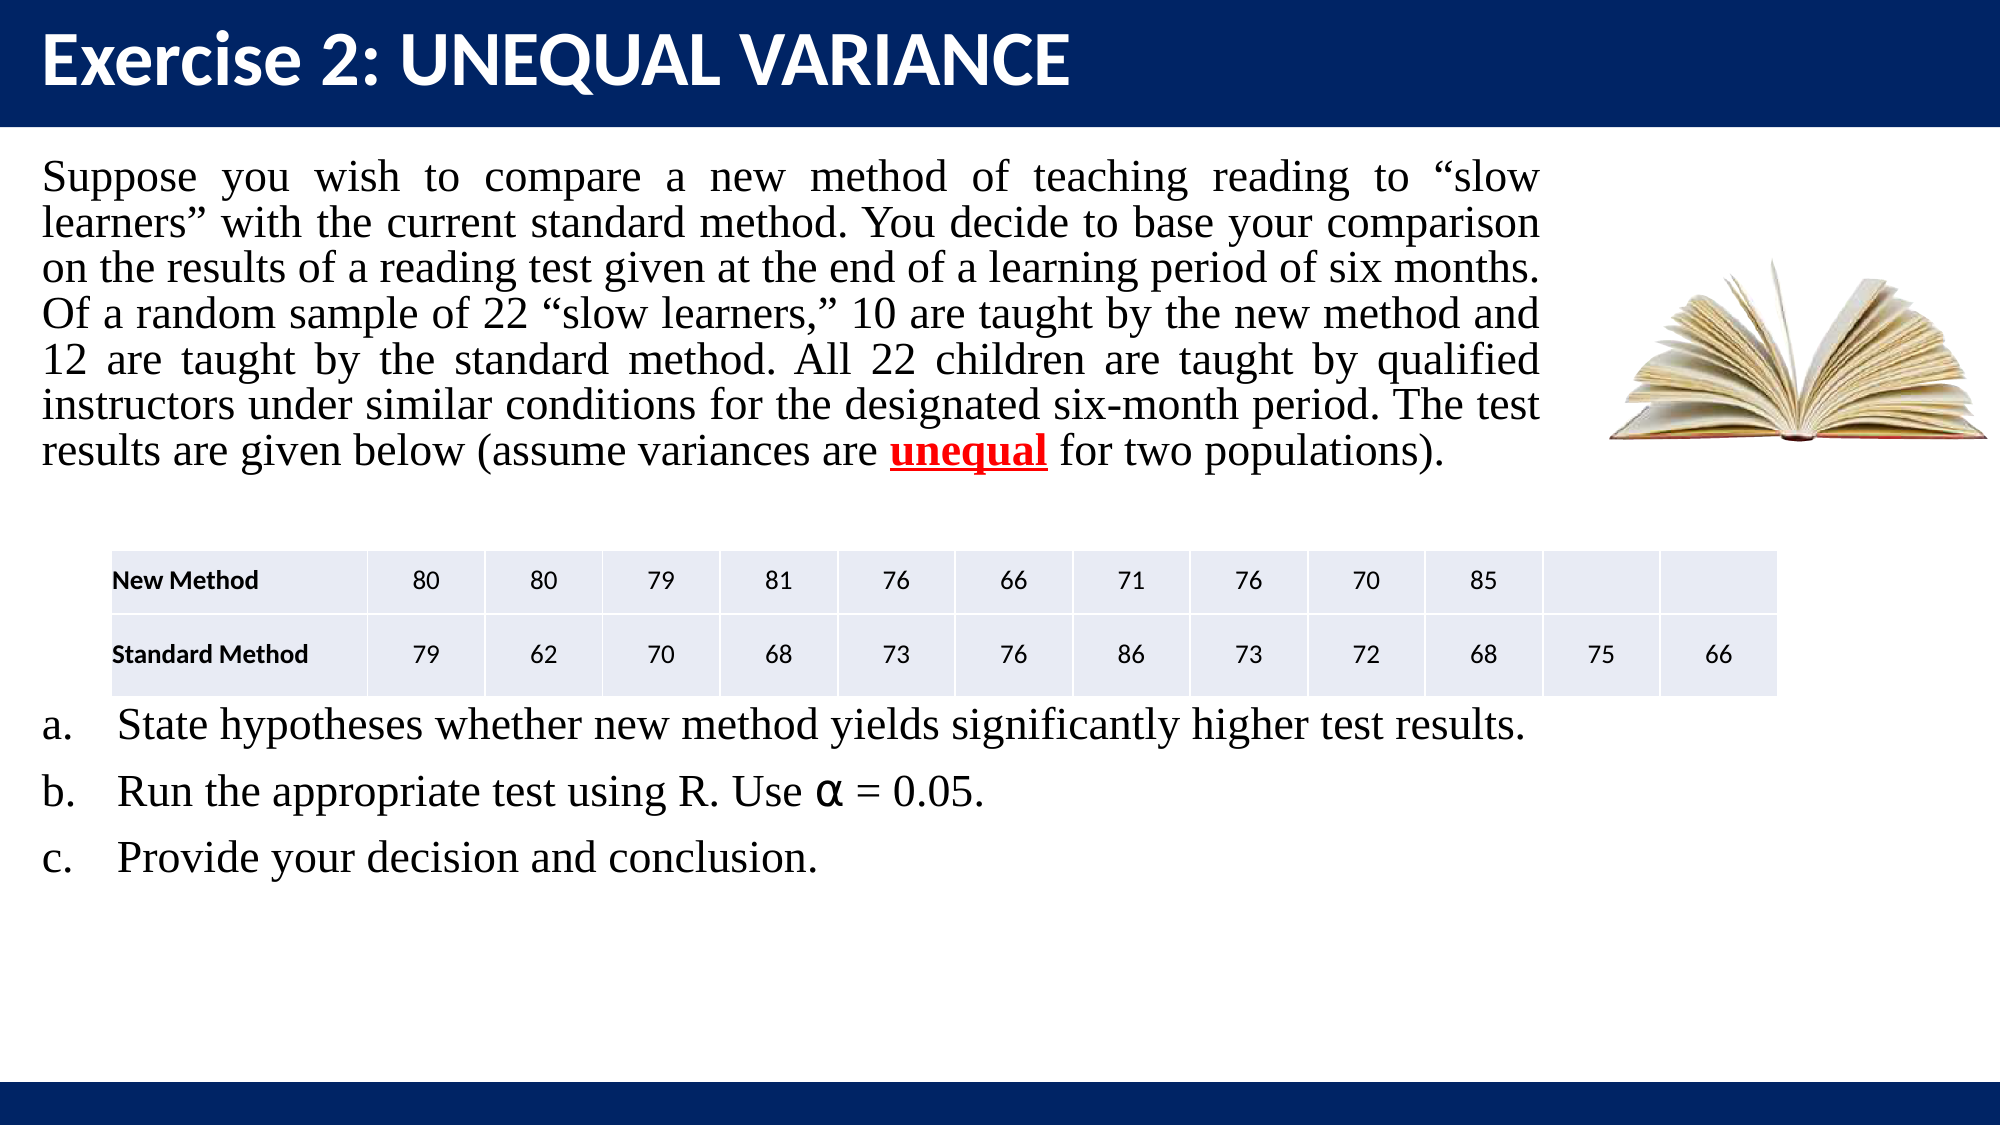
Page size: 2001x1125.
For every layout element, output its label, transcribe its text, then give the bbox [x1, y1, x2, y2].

table_header 76 [1191, 551, 1307, 613]
table_header 70 [1309, 551, 1424, 613]
table_header 85 [1426, 551, 1542, 613]
table_header New Method [112, 551, 367, 613]
list Suppose you wish to compare a new method of teaching reading to “slow learners” with the current standard method. You decide to base your comparison on the results of a reading test given at the end of a learning period of six months. Of a random sample of 22 “slow learners,” 10 are taught by the new method and 12 are taught by the standard method. All 22 children are taught by qualified instructors under similar conditions for the designated six-month period. The test results are given below (assume variances are unequal for two populations). State hypotheses whether new method yields significantly higher test results. Run the appropriate test using R. Use ⍺ = 0.05. Provide your decision and conclusion. [26, 147, 1557, 1060]
table_cell 76 [956, 615, 1072, 696]
table_cell 70 [603, 615, 719, 696]
table_cell 86 [1074, 615, 1189, 696]
table_cell 73 [839, 615, 954, 696]
table_cell 68 [721, 615, 837, 696]
table_cell 75 [1544, 615, 1659, 696]
table_header 71 [1074, 551, 1189, 613]
table_header [1544, 551, 1659, 613]
table_header 66 [956, 551, 1072, 613]
table_header 80 [486, 551, 602, 613]
table_cell 72 [1309, 615, 1424, 696]
list Exercise 2: UNEQUAL VARIANCE [26, 21, 1200, 108]
table_header [1661, 551, 1777, 613]
table_cell 66 [1661, 615, 1777, 696]
table_cell 73 [1191, 615, 1307, 696]
table_header 76 [839, 551, 954, 613]
picture [1585, 245, 2000, 465]
table_header 81 [721, 551, 837, 613]
table_cell Standard Method [112, 615, 367, 696]
table_cell 68 [1426, 615, 1542, 696]
table_header 79 [603, 551, 719, 613]
table_cell 62 [486, 615, 602, 696]
table_header 80 [368, 551, 484, 613]
table_cell 79 [368, 615, 484, 696]
